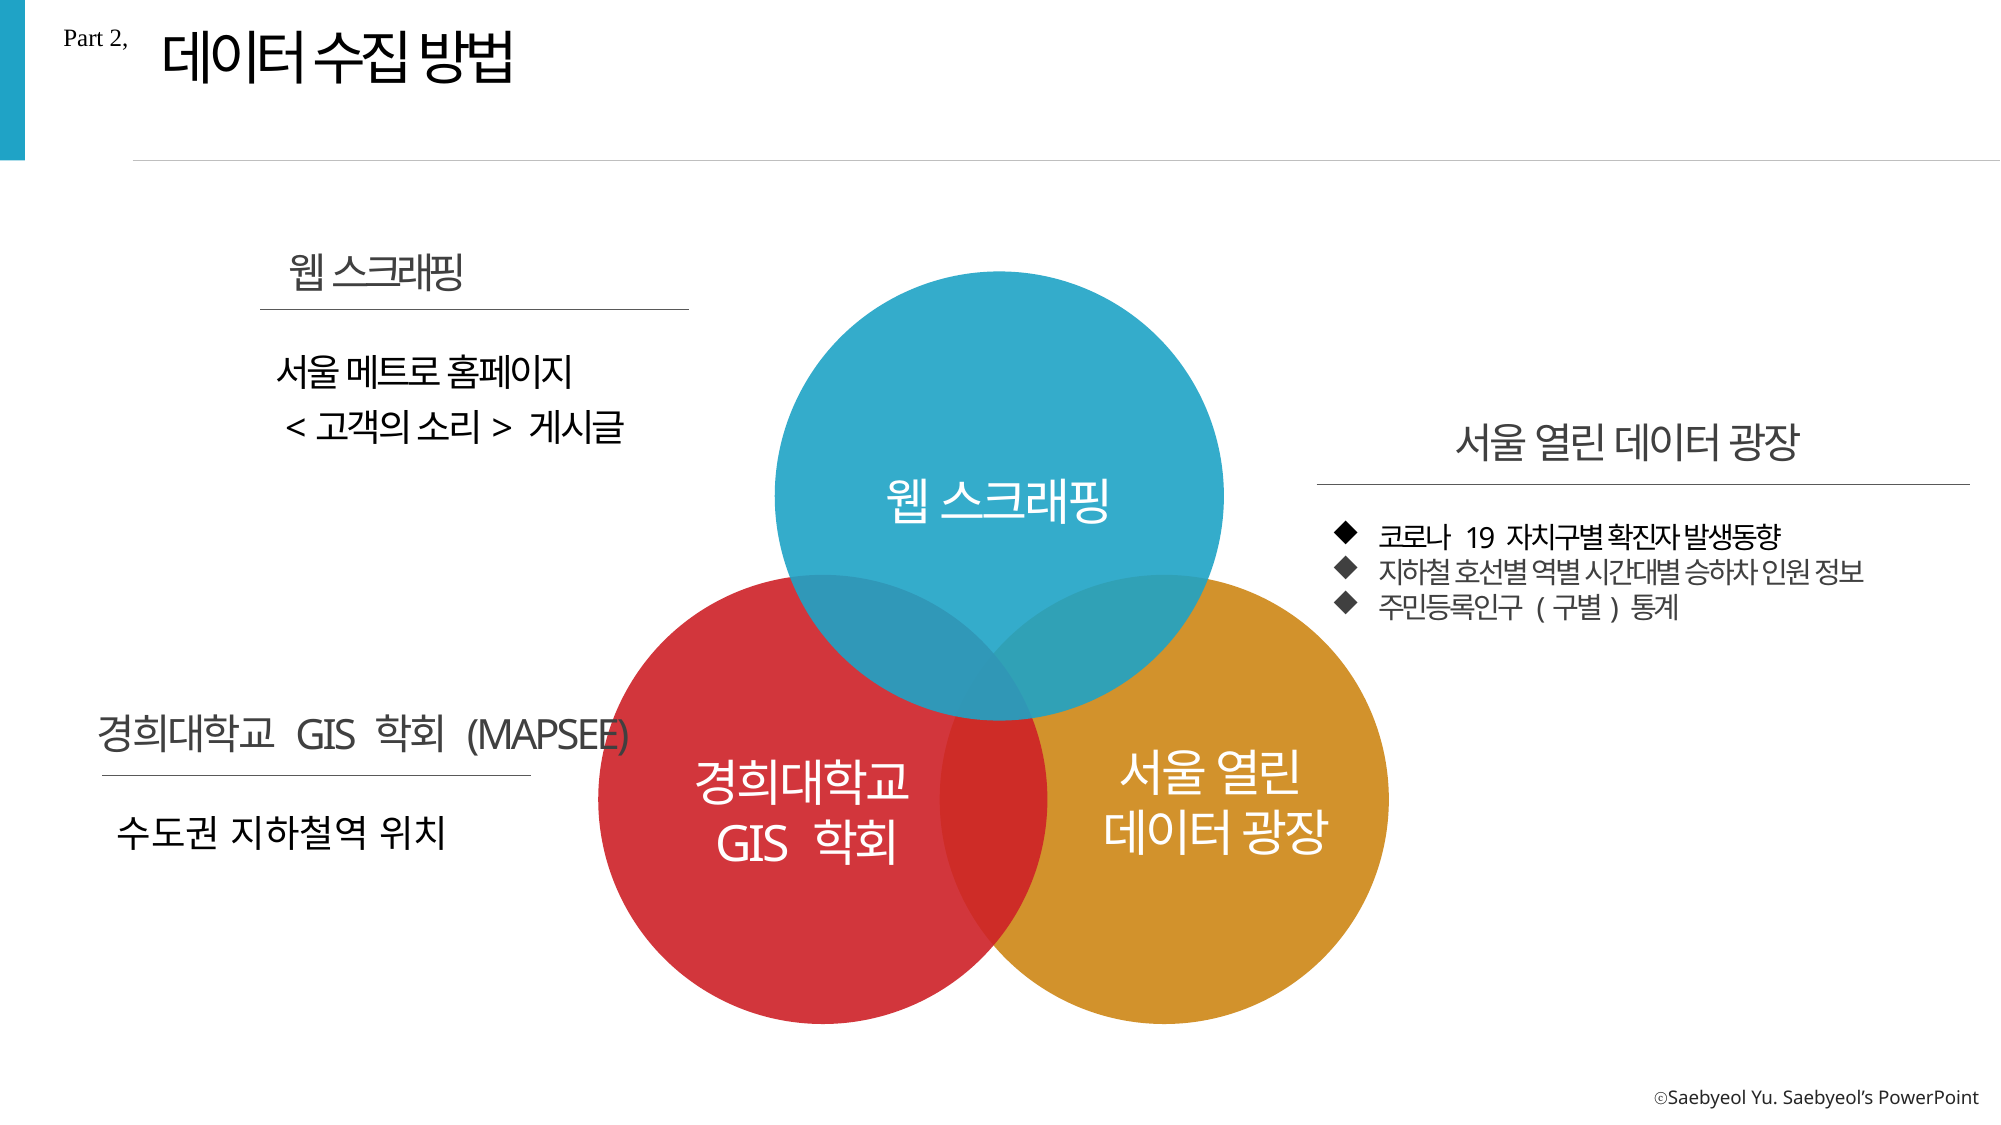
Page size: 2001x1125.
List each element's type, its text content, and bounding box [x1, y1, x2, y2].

text_box 데이터 수집 방법 [146, 13, 543, 99]
text_box Part 2, [48, 13, 144, 59]
text_box [620, 576, 1049, 1026]
text_box [994, 578, 1390, 1026]
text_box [260, 234, 690, 456]
text_box 서울 열린 데이터 광장 [1087, 734, 1346, 870]
text_box 웹 스크래핑 [870, 463, 1129, 538]
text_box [1316, 409, 1971, 669]
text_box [102, 700, 620, 909]
text_box 경희대학교 GIS 학회 [679, 743, 938, 879]
text_box [0, 0, 26, 161]
text_box [773, 270, 1225, 722]
